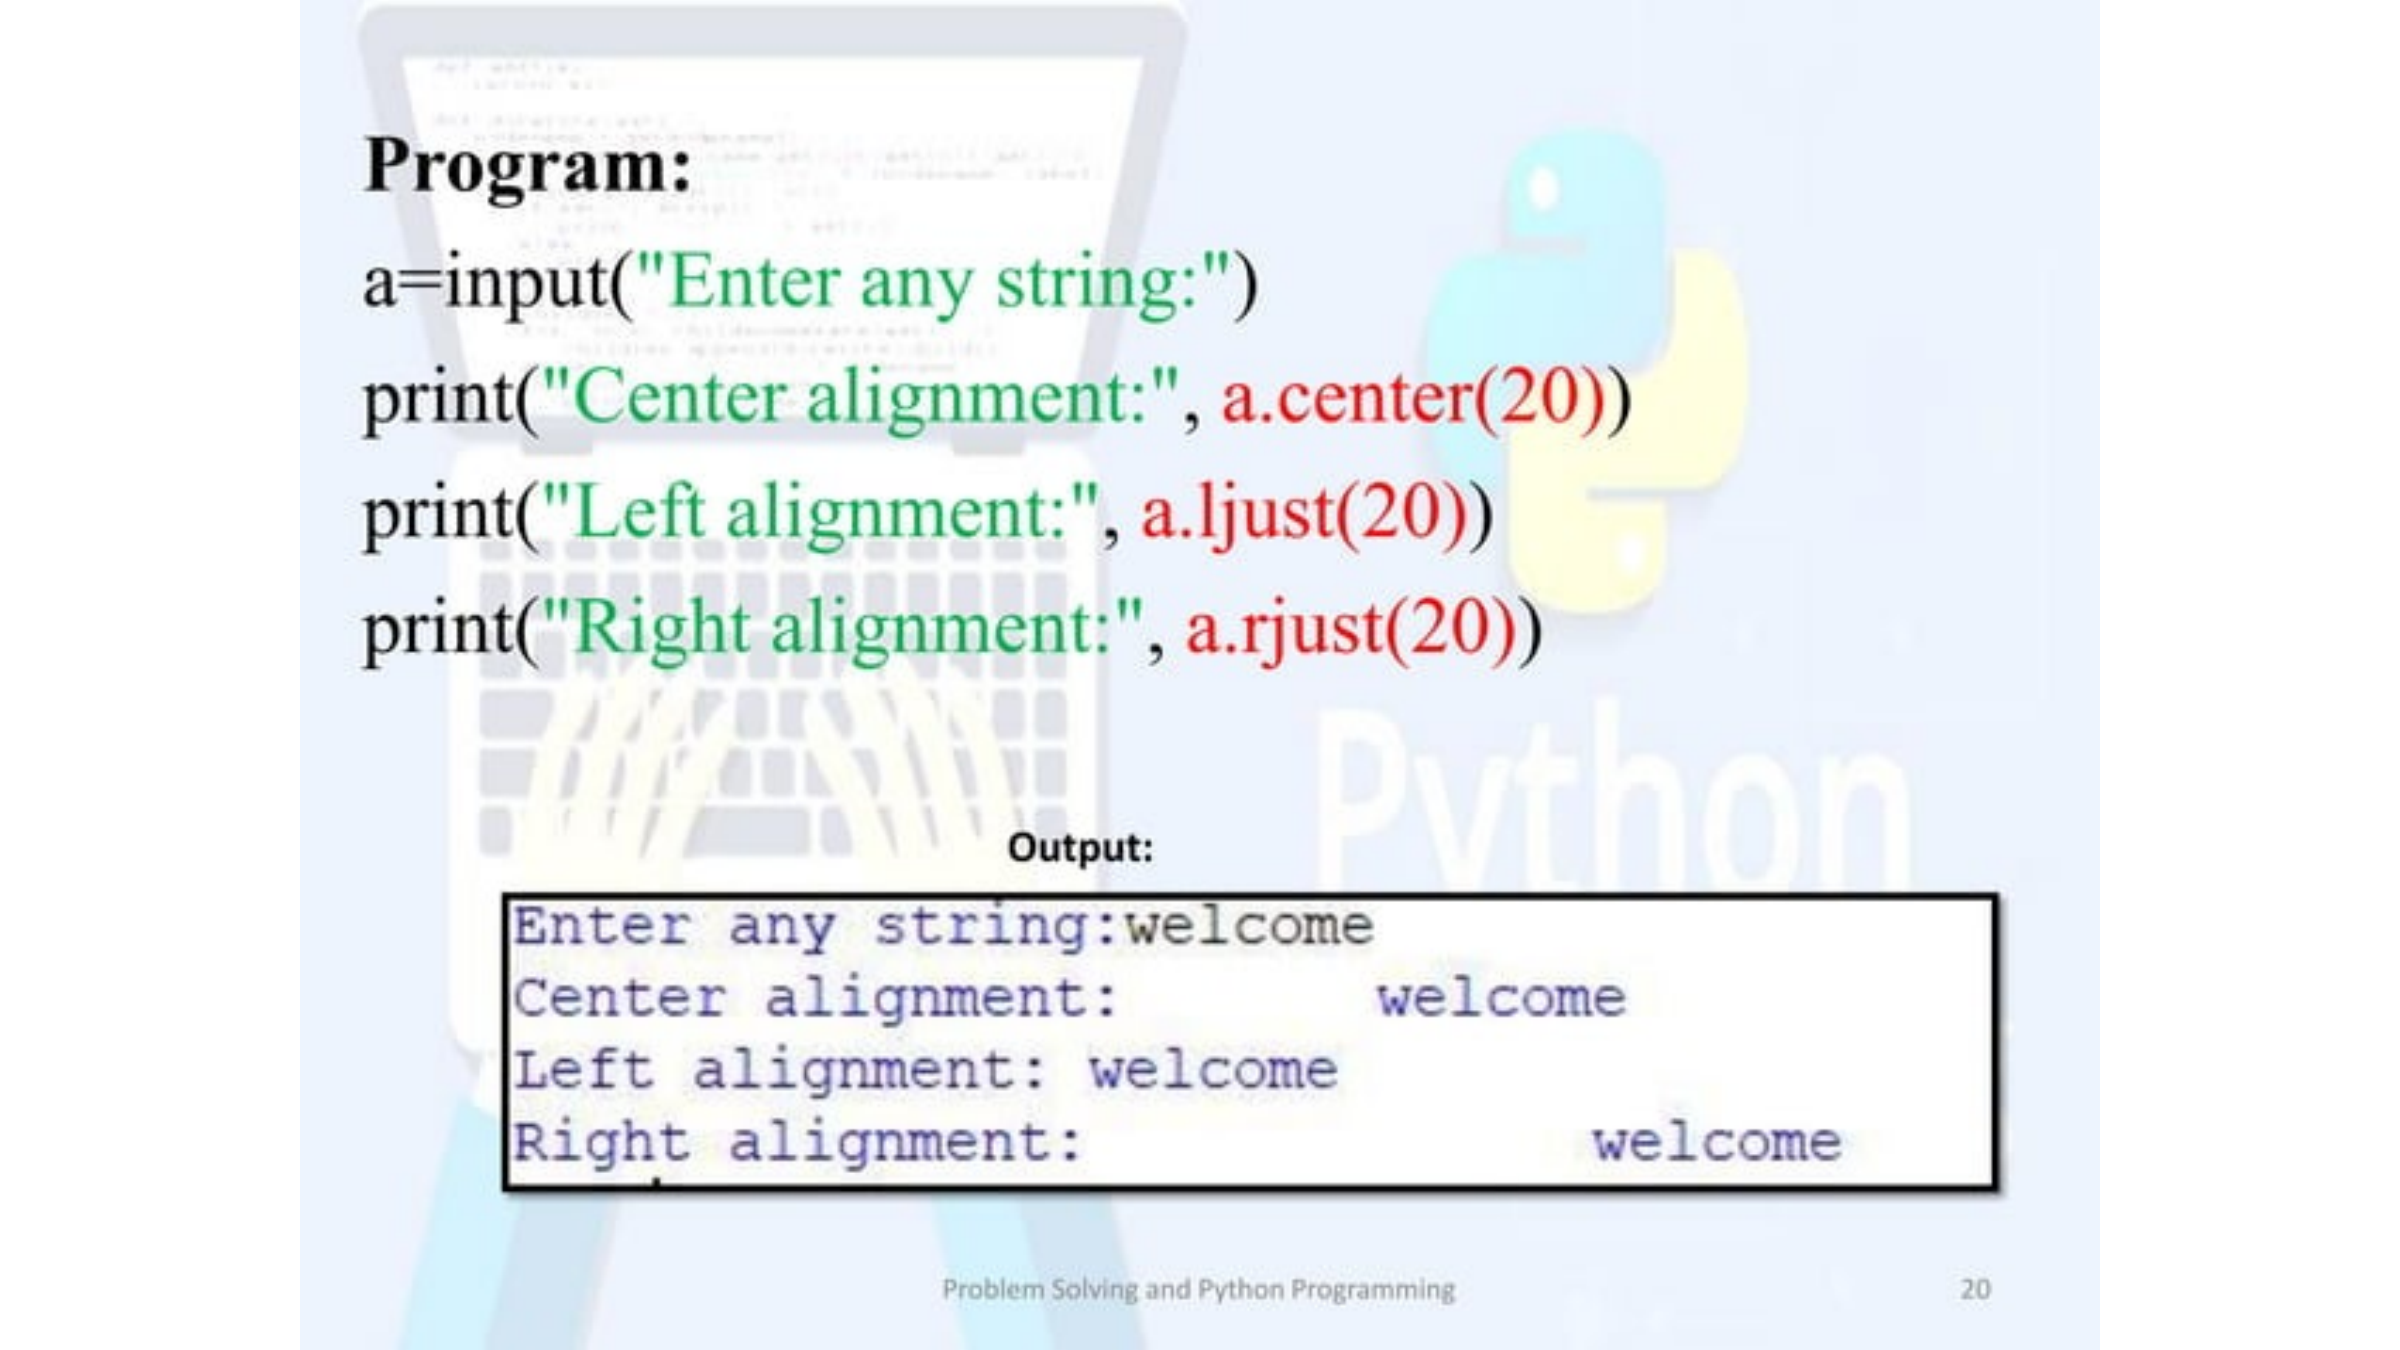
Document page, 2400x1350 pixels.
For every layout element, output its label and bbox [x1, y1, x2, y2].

picture [299, 0, 2100, 1350]
